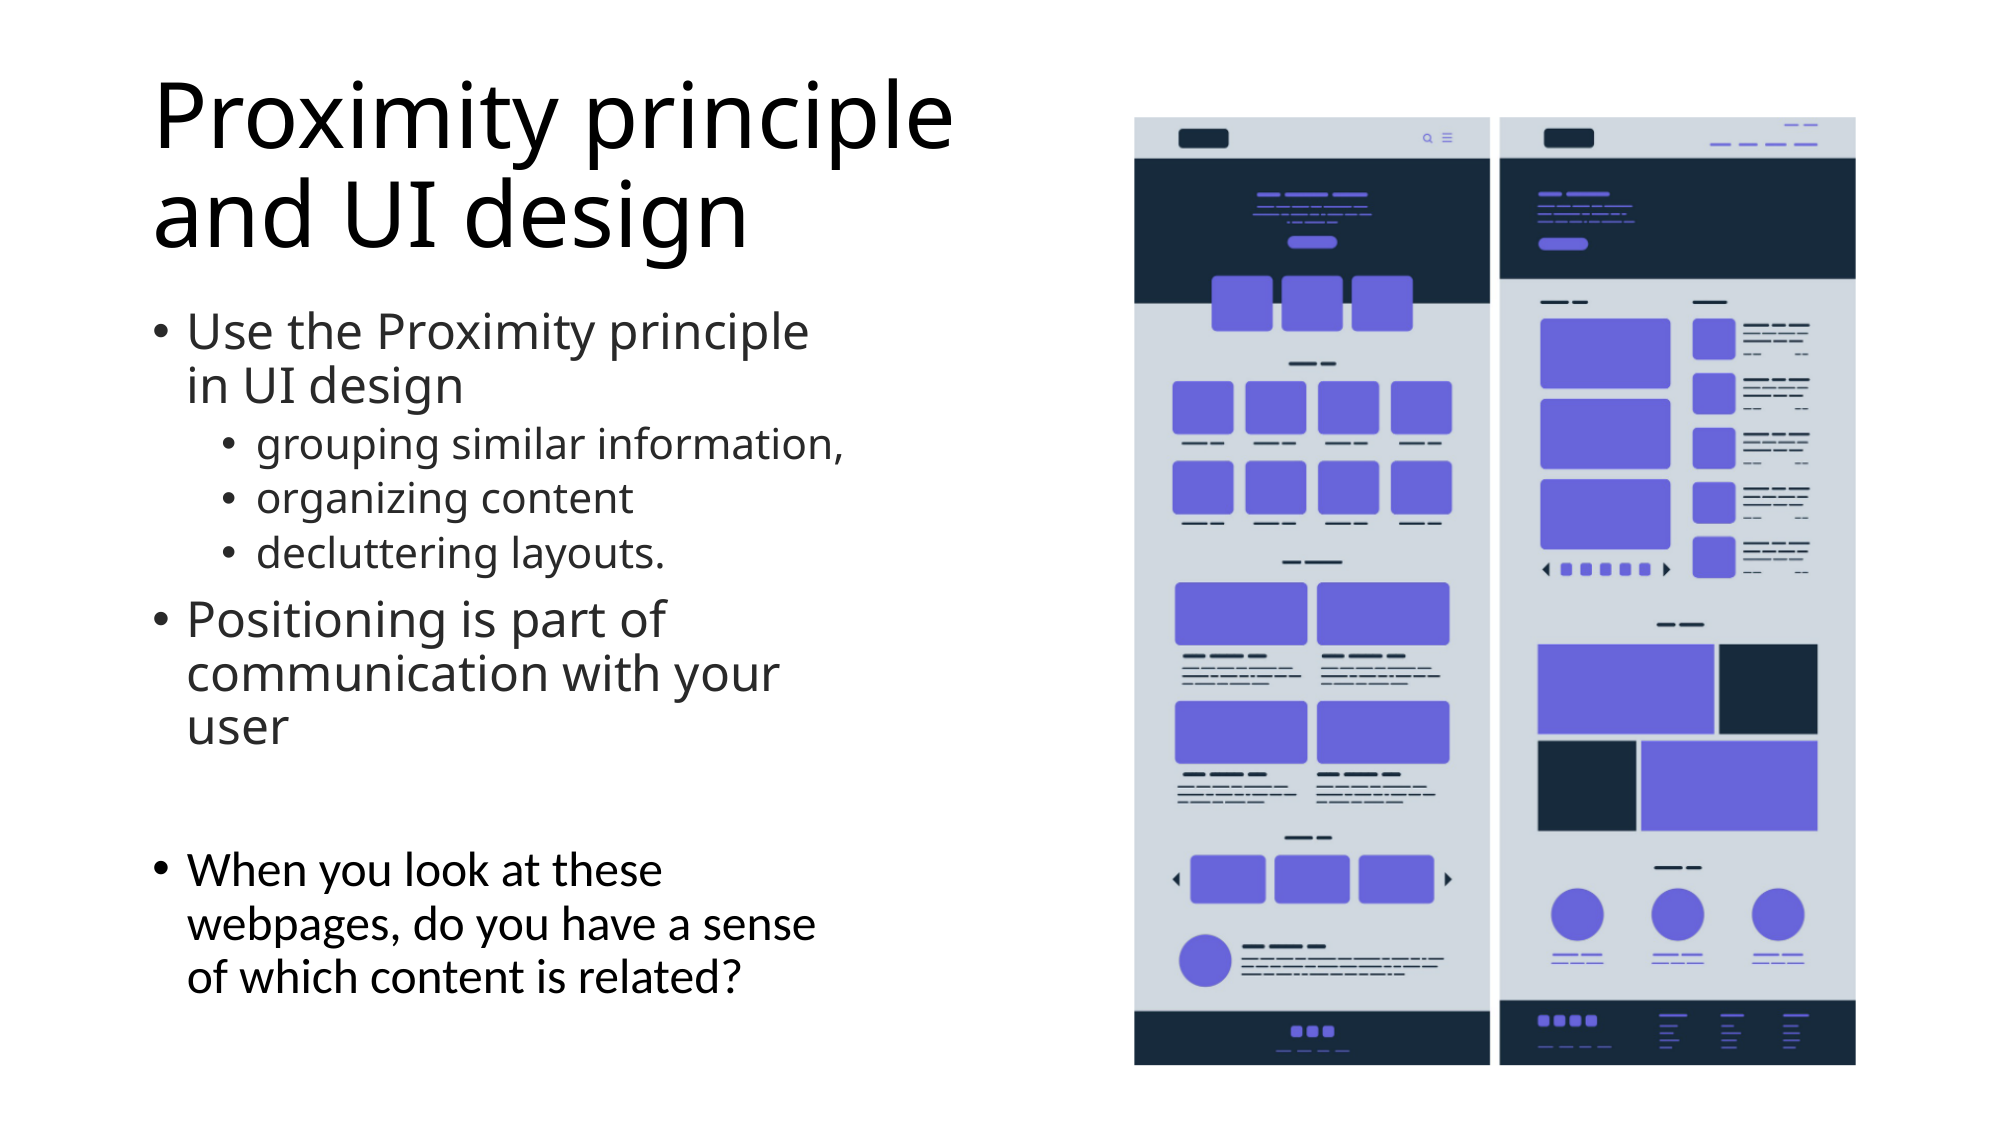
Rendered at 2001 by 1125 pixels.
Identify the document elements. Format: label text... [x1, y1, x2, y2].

list Use the Proximity principle in UI design grouping similar information, organizing content decluttering layouts. Positioning is part of communication with your user When you look at these webpages, do you have a sense of which content is related? [137, 299, 875, 1014]
picture [1125, 111, 1863, 1085]
title Proximity principle and UI design [137, 59, 1863, 278]
